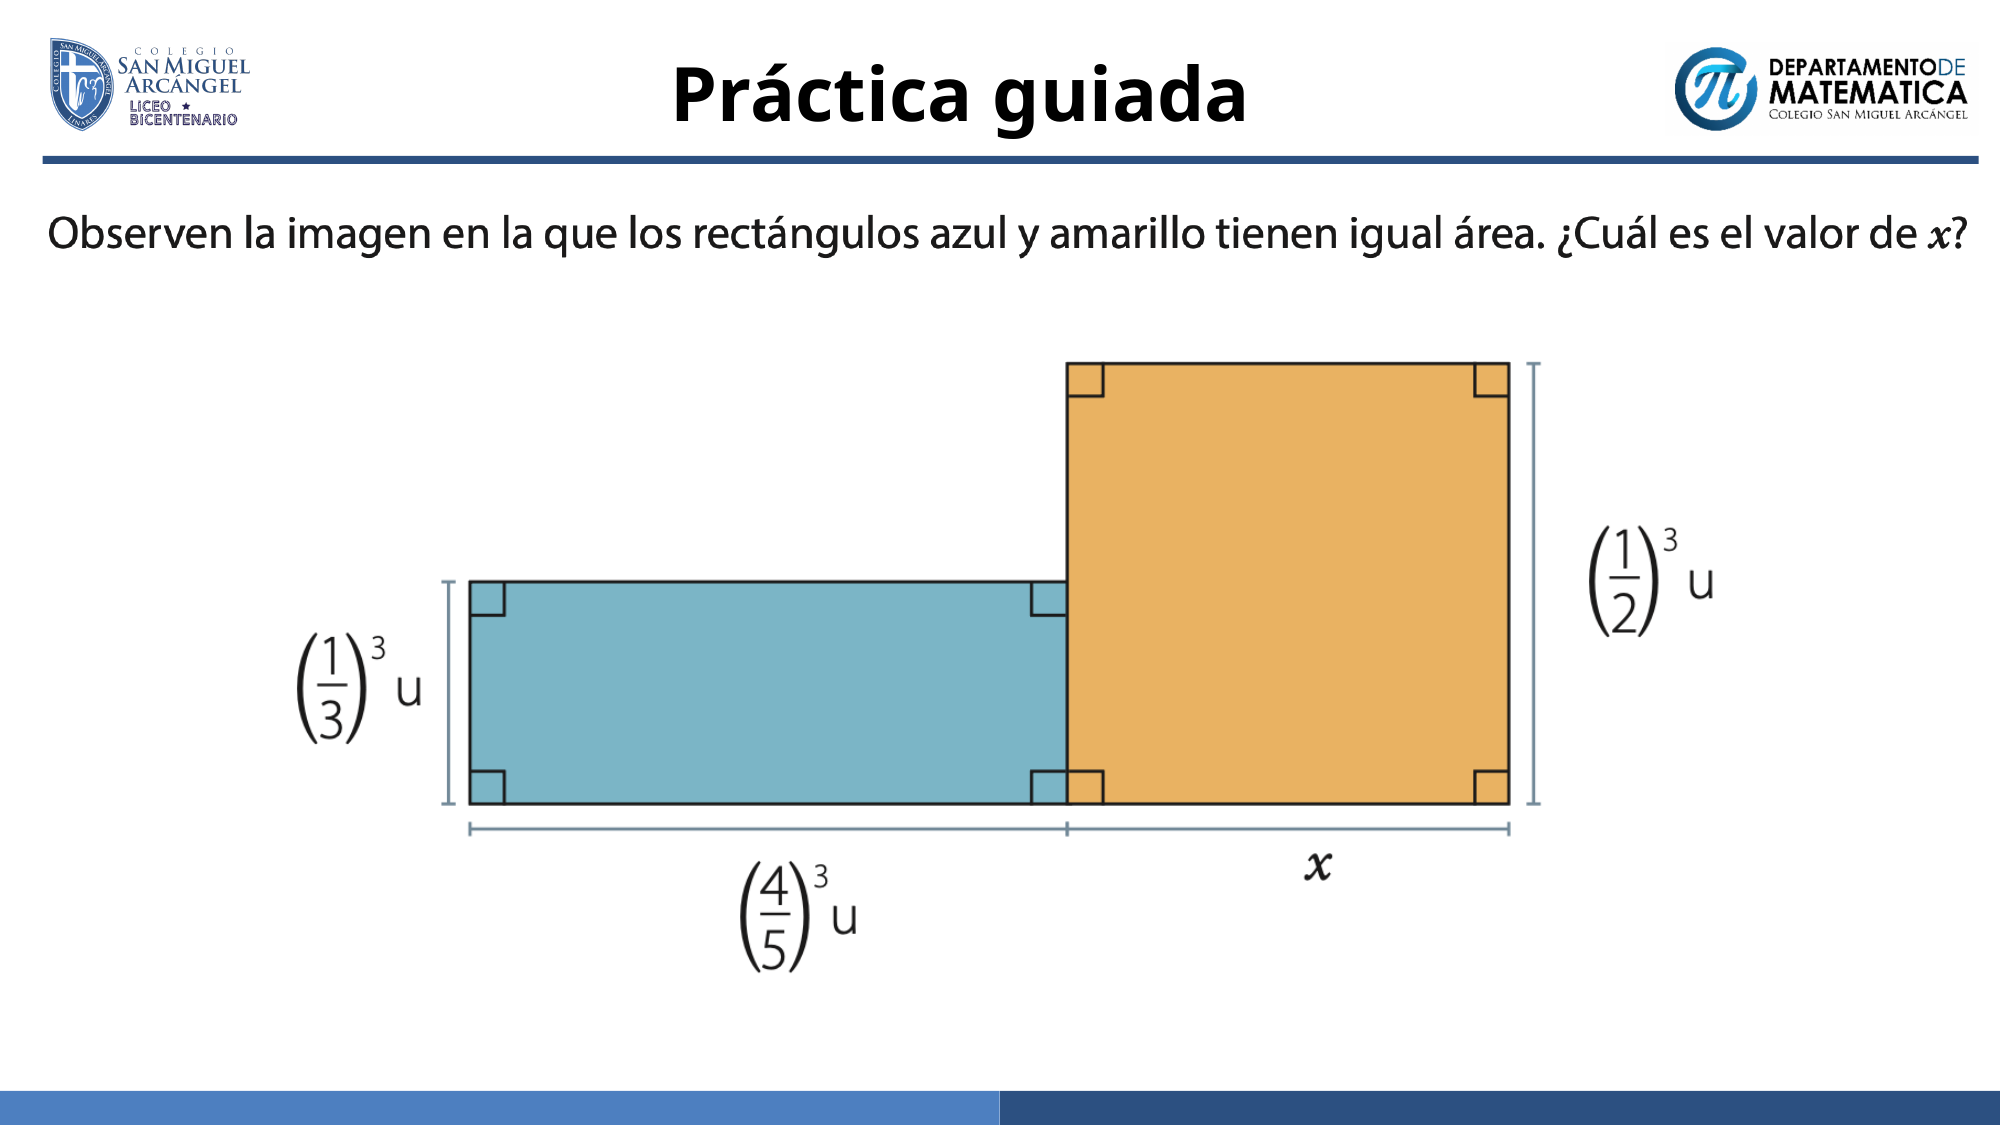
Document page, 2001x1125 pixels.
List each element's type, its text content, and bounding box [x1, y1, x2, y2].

picture [30, 183, 1980, 292]
text_box [999, 1089, 2000, 1125]
text_box [0, 1089, 999, 1125]
text_box [41, 154, 1980, 165]
text_box Práctica guiada [266, 39, 1655, 145]
picture [1664, 41, 1980, 136]
picture [275, 353, 1725, 986]
picture [42, 29, 256, 137]
